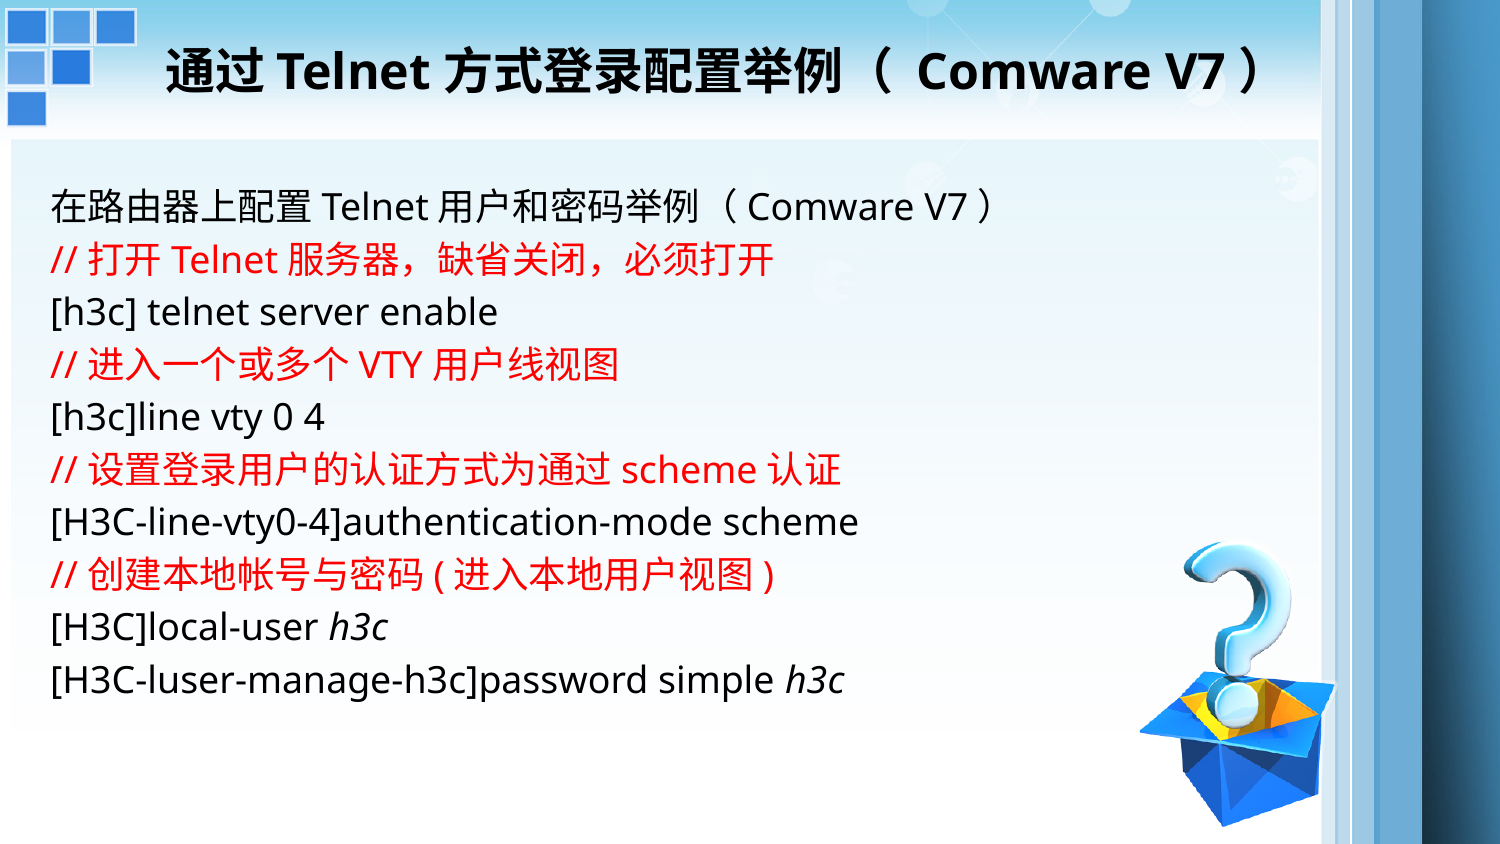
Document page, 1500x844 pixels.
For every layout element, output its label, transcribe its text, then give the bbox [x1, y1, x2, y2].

picture [0, 0, 1500, 844]
list 在路由器上配置Telnet用户和密码举例（Comware V7） //打开Telnet服务器，缺省关闭，必须打开 [h3c] telnet server enable //进入一个或多个VTY用户线视图 [h3c]line vty 0 4 //设置登录用户的认证方式为通过scheme认证 [H3C-line-vty0-4]authentication-mode scheme //创建本地帐号与密码(进入本地用户视图) [H3C]local-user h3c [H3C-luser-manage-h3c]password simple h3c [35, 175, 1282, 809]
title 通过Telnet方式登录配置举例（ Comware V7） [150, 31, 1365, 108]
